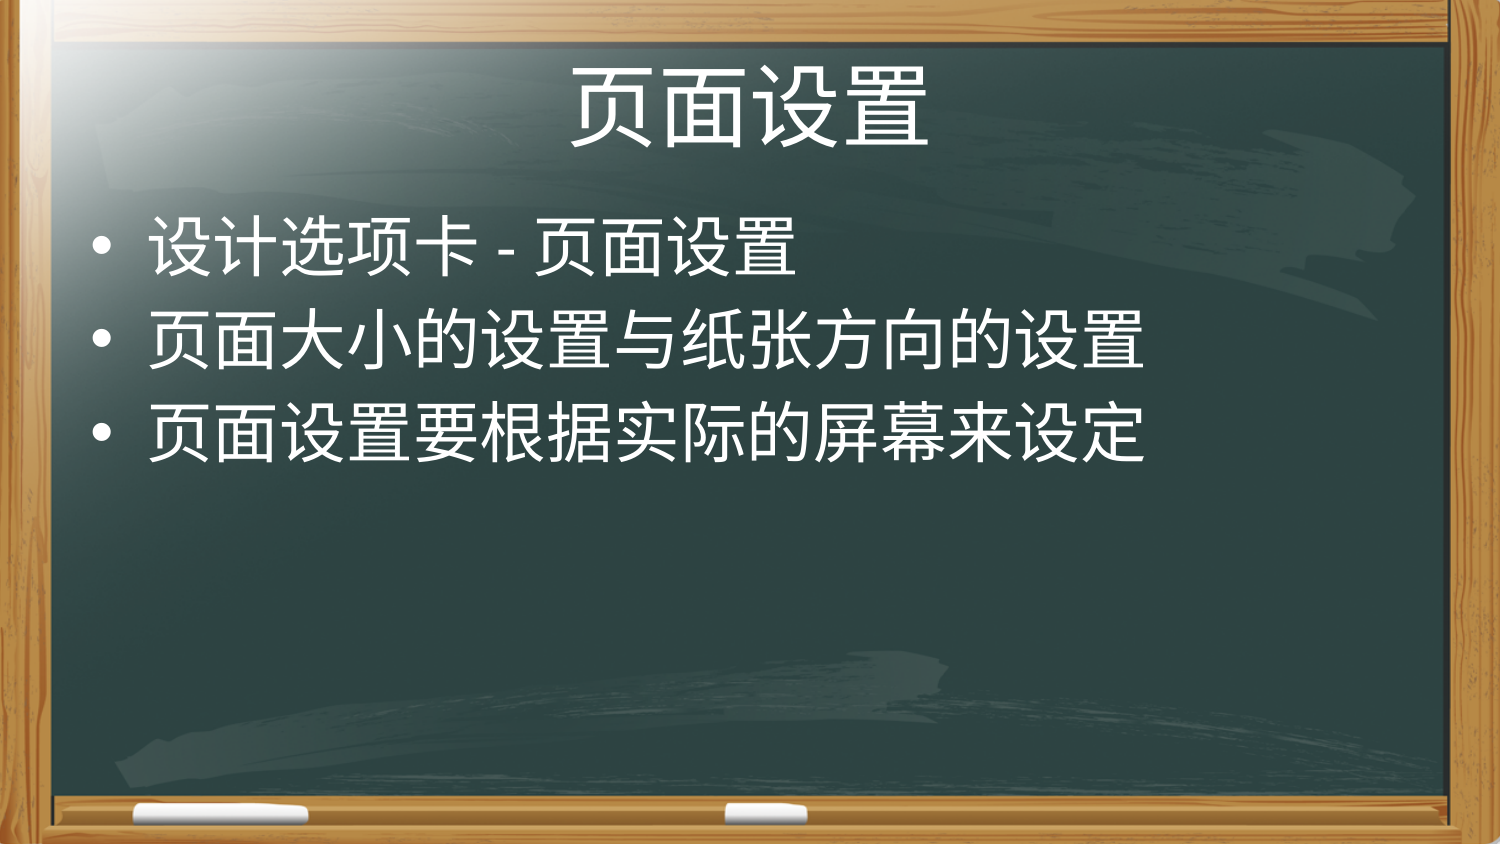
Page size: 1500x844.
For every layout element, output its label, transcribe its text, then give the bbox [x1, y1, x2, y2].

list 设计选项卡-页面设置 页面大小的设置与纸张方向的设置 页面设置要根据实际的屏幕来设定 [75, 196, 1425, 754]
title 页面设置 [75, 33, 1425, 175]
picture [0, 0, 1500, 844]
